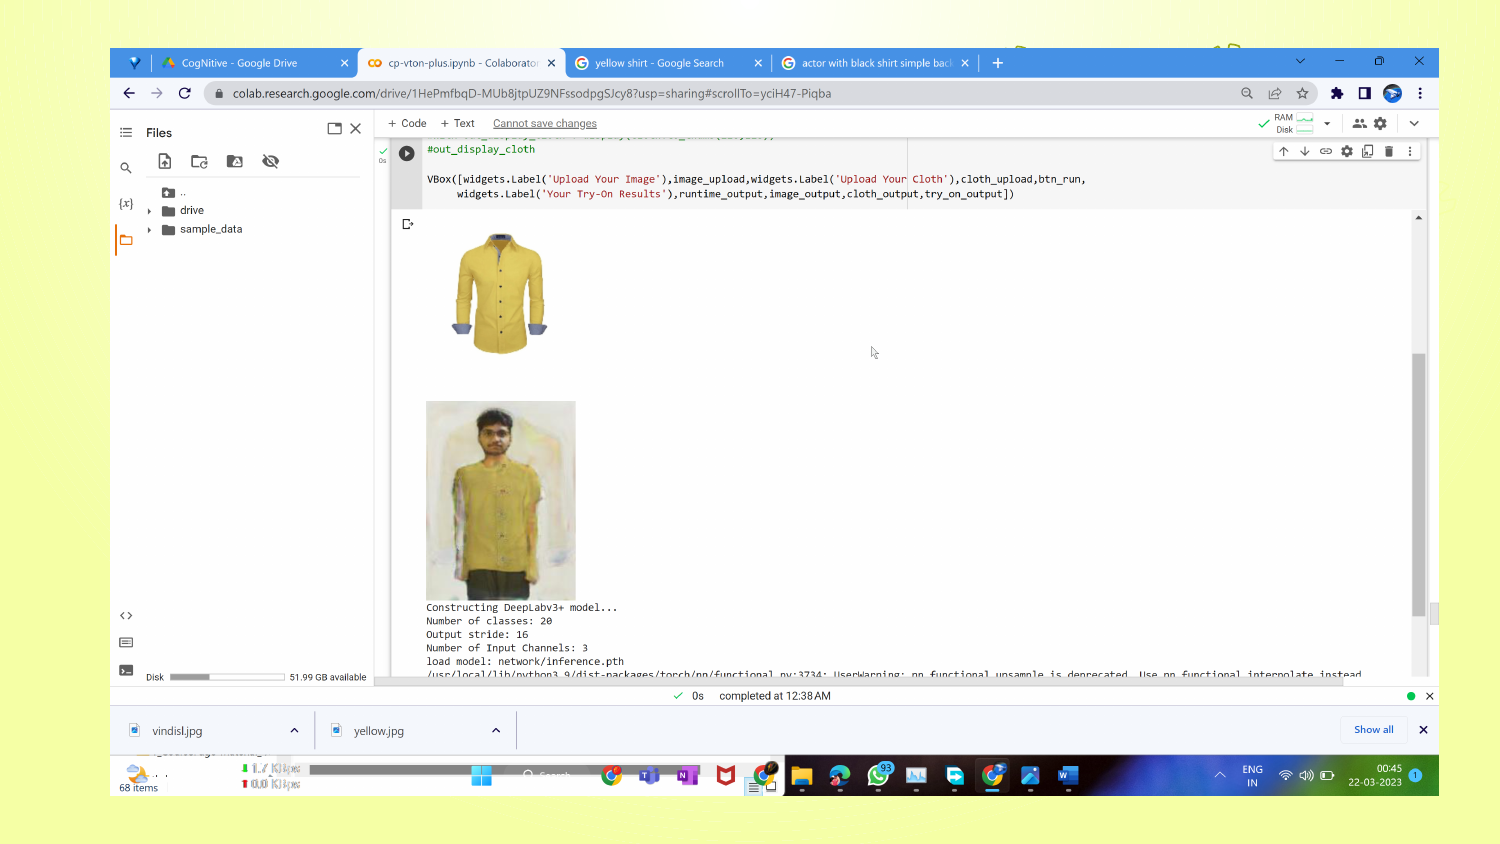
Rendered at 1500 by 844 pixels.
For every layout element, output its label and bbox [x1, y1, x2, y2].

picture [110, 47, 1440, 796]
